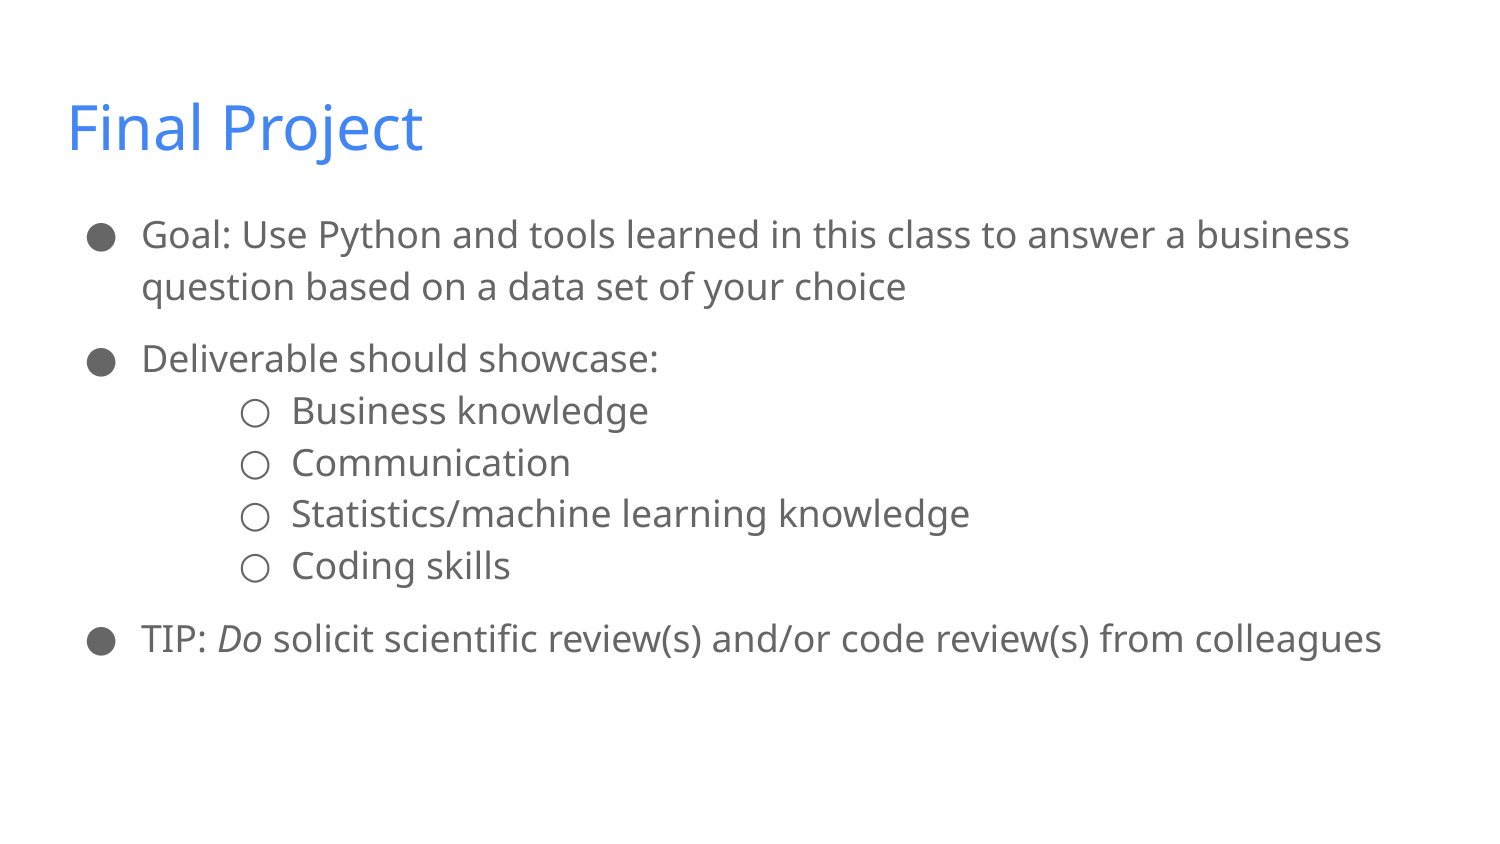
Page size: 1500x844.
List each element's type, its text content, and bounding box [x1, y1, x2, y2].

title Final Project [51, 72, 1449, 167]
list Goal: Use Python and tools learned in this class to answer a business question based on a data set of your choice Deliverable should showcase: Business knowledge Communication Statistics/machine learning knowledge Coding skills TIP: Do solicit scientific review(s) and/or code review(s) from colleagues [51, 189, 1449, 750]
